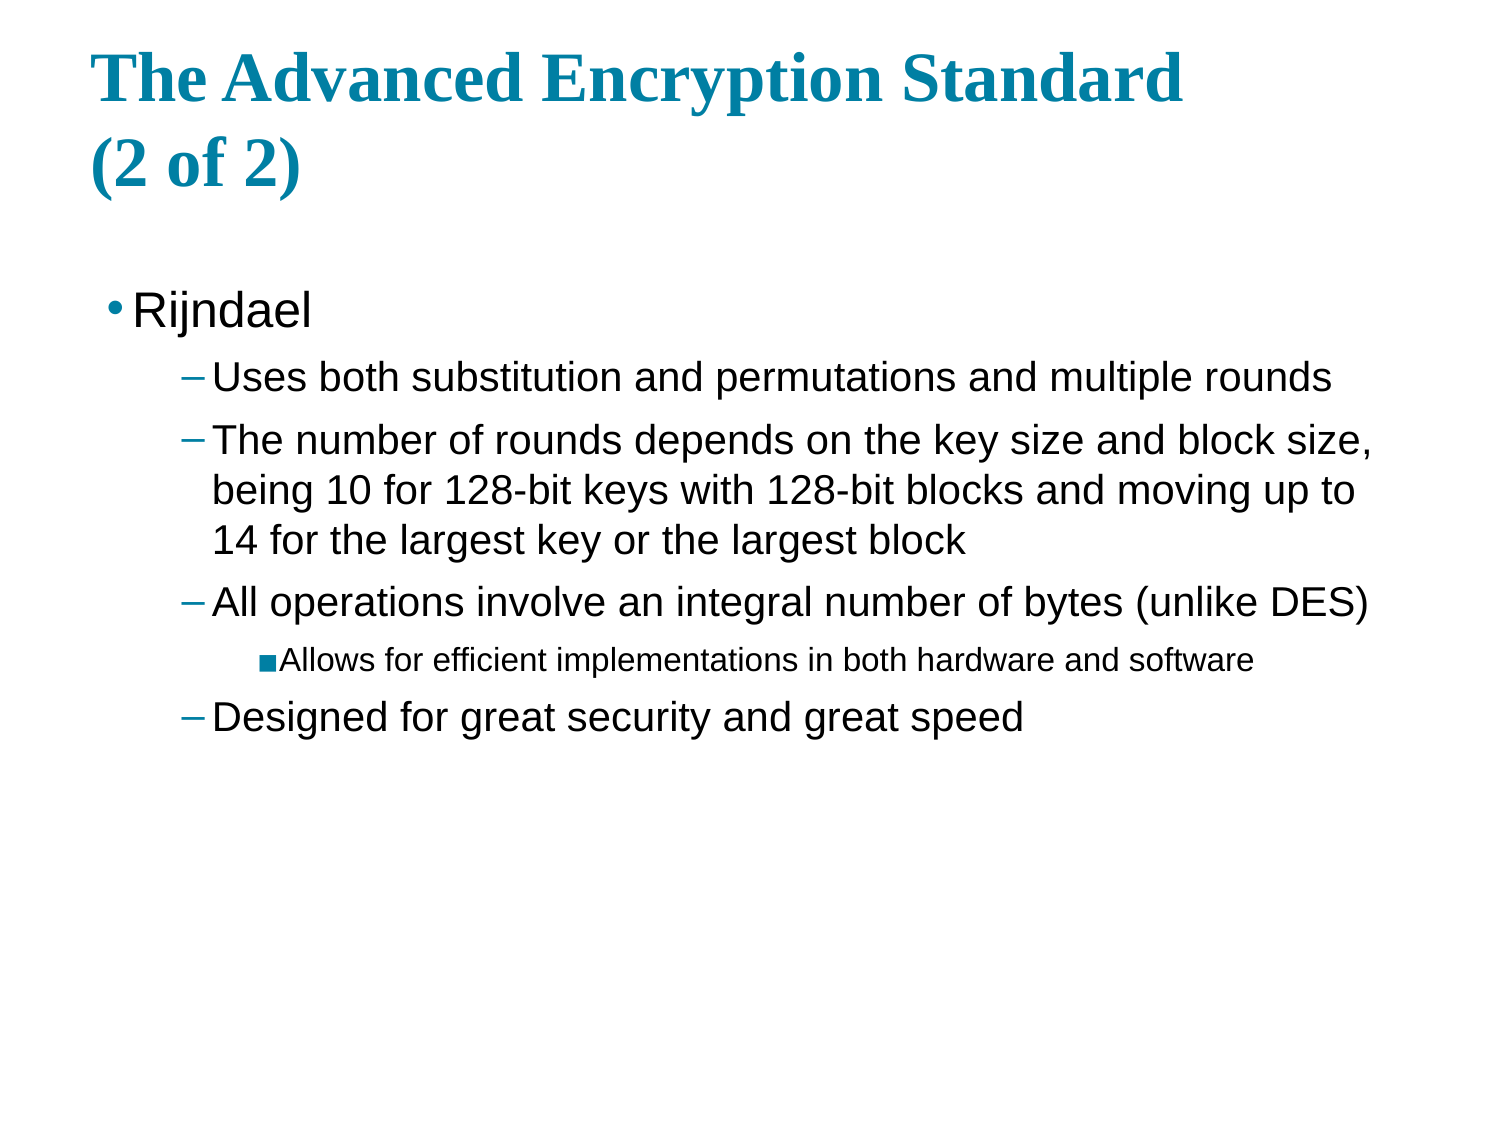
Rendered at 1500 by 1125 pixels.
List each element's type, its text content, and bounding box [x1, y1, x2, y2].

list Rijndael Uses both substitution and permutations and multiple rounds The number of rounds depends on the key size and block size, being 10 for 128-bit keys with 128-bit blocks and moving up to 14 for the largest key or the largest block All operations involve an integral number of bytes (unlike DES) Allows for efficient implementations in both hardware and software Designed for great security and great speed [75, 262, 1425, 1005]
title The Advanced Encryption Standard (2 of 2) [75, 35, 1425, 216]
